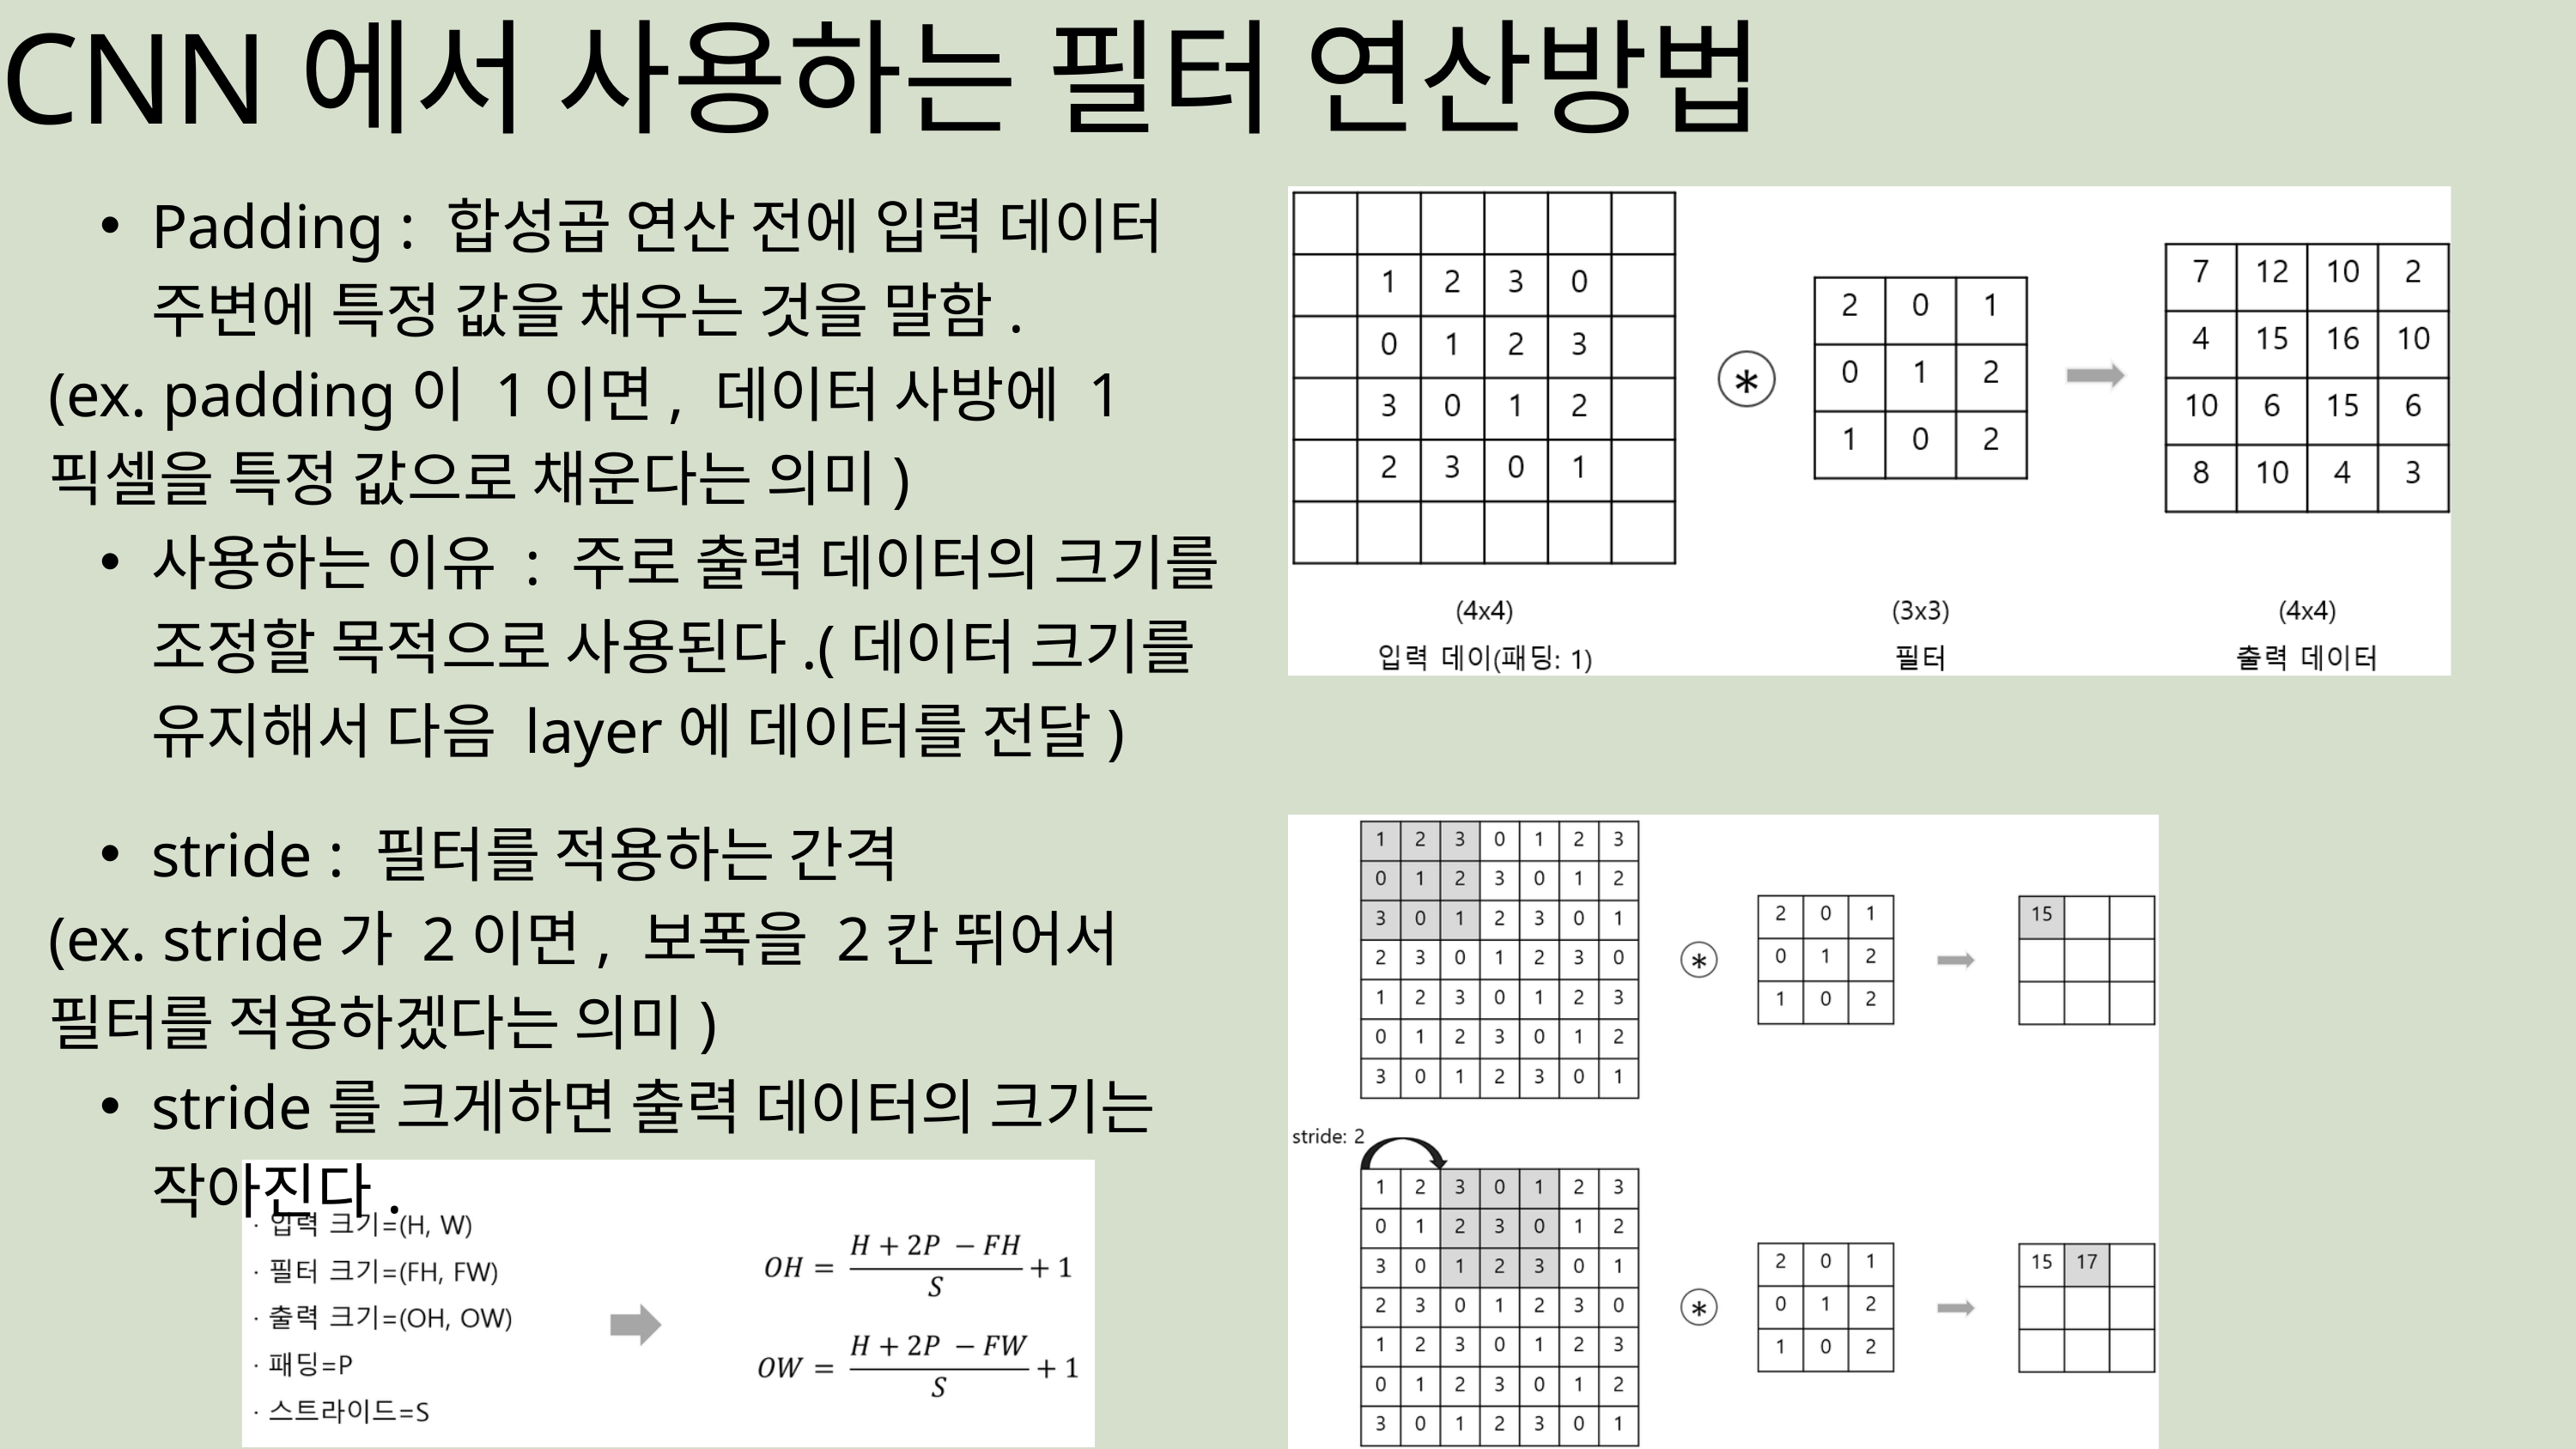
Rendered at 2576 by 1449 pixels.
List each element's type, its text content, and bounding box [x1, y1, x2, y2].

text_box Padding : 합성곱 연산 전에 입력 데이터 주변에 특정 값을 채우는 것을 말함. (ex. padding이 1이면, 데이터 사방에 1픽셀을 특정 값으로 채운다는 의미) 사용하는 이유 : 주로 출력 데이터의 크기를 조정할 목적으로 사용된다.(데이터 크기를 유지해서 다음 layer에 데이터를 전달) [48, 175, 1288, 803]
text_box [1288, 186, 2451, 676]
text_box [1288, 815, 2160, 1449]
text_box CNN에서 사용하는 필터 연산방법 [0, 0, 2049, 149]
text_box stride : 필터를 적용하는 간격 (ex. stride가 2이면, 보폭을 2칸 뛰어서 필터를 적용하겠다는 의미) stride를 크게하면 출력 데이터의 크기는 작아진다. [48, 803, 1288, 1449]
